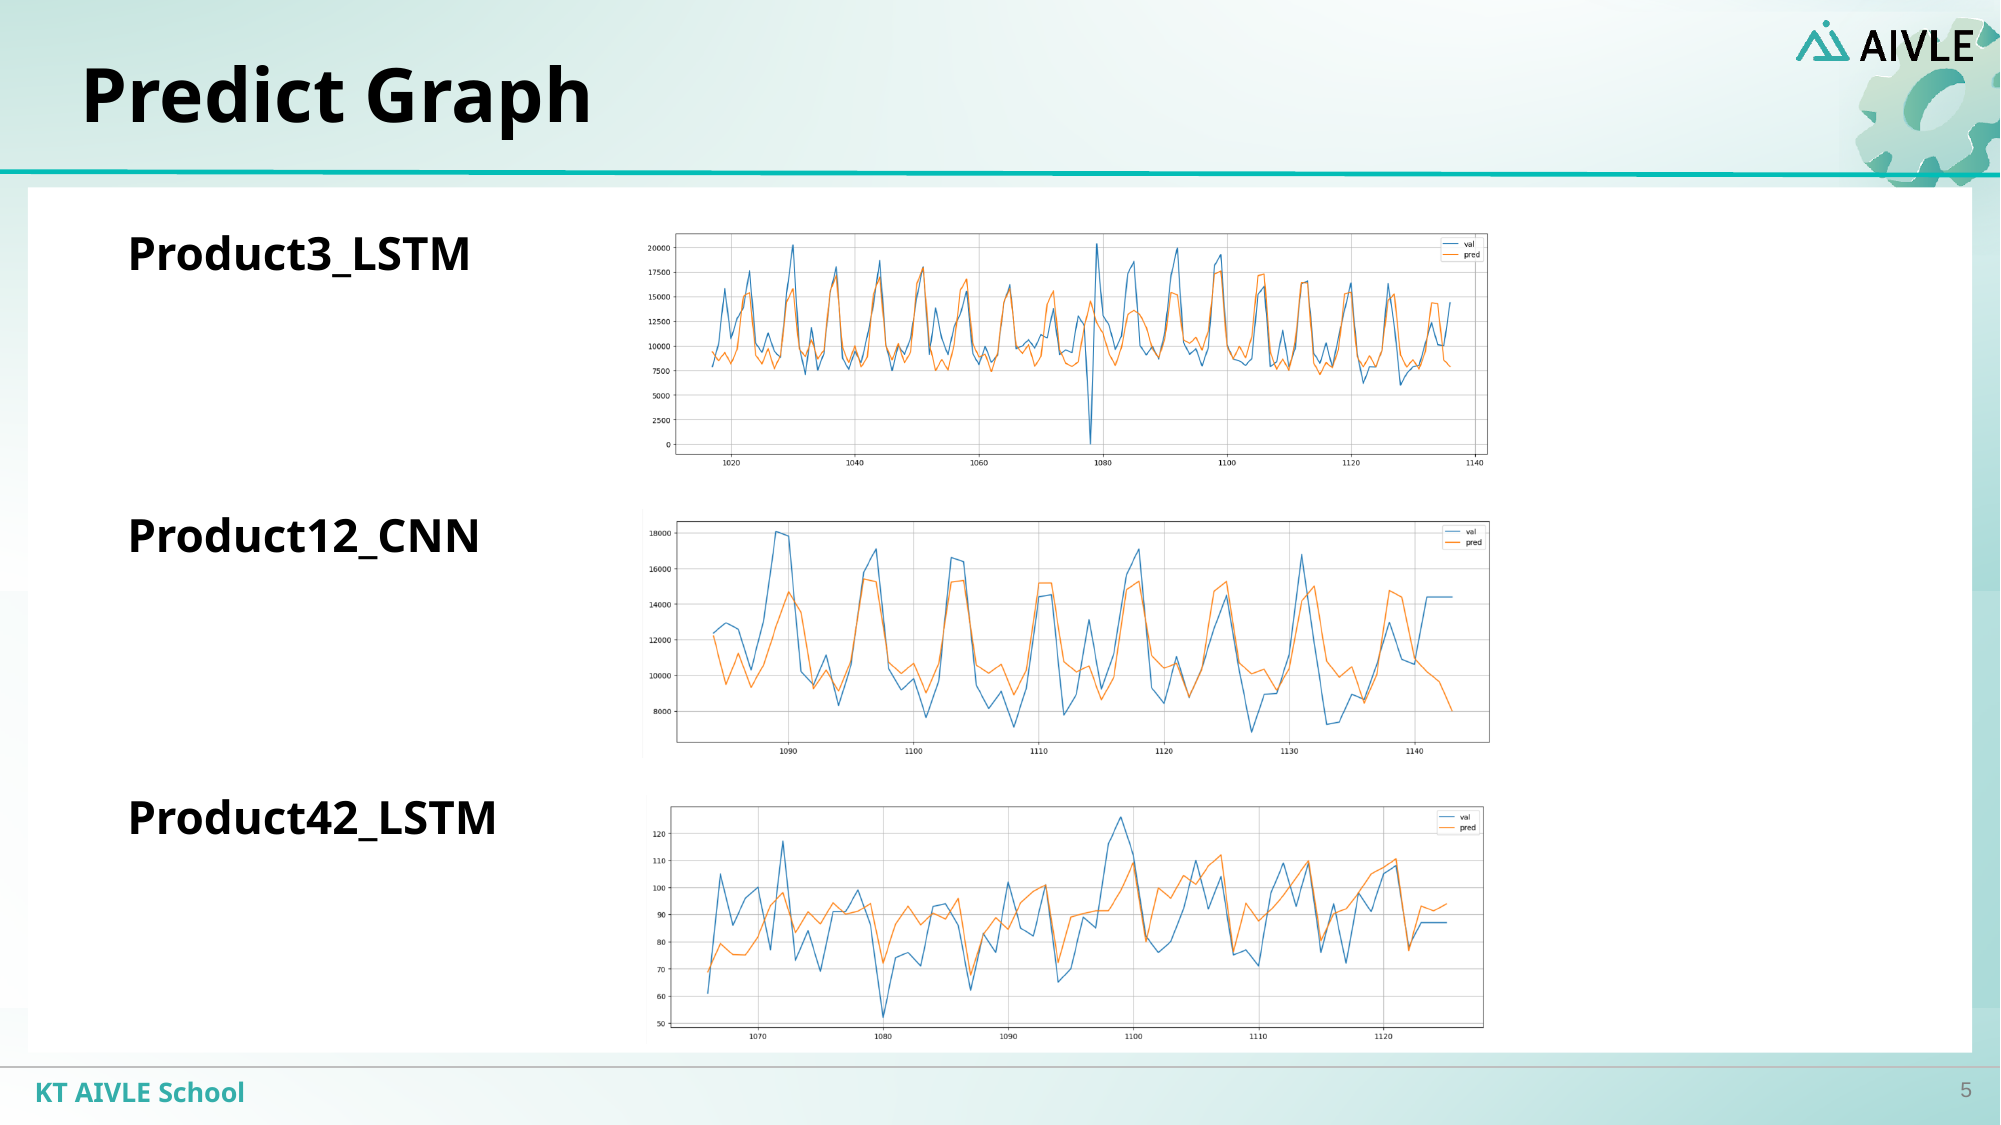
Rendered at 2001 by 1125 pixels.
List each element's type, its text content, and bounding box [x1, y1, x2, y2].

title Product42_LSTM [112, 787, 565, 845]
title Product12_CNN [112, 505, 565, 563]
picture [0, 1068, 2000, 1125]
picture [0, 174, 2000, 1066]
title Product3_LSTM [112, 222, 565, 281]
picture [0, 0, 2000, 172]
title Predict Graph [65, 50, 1841, 148]
